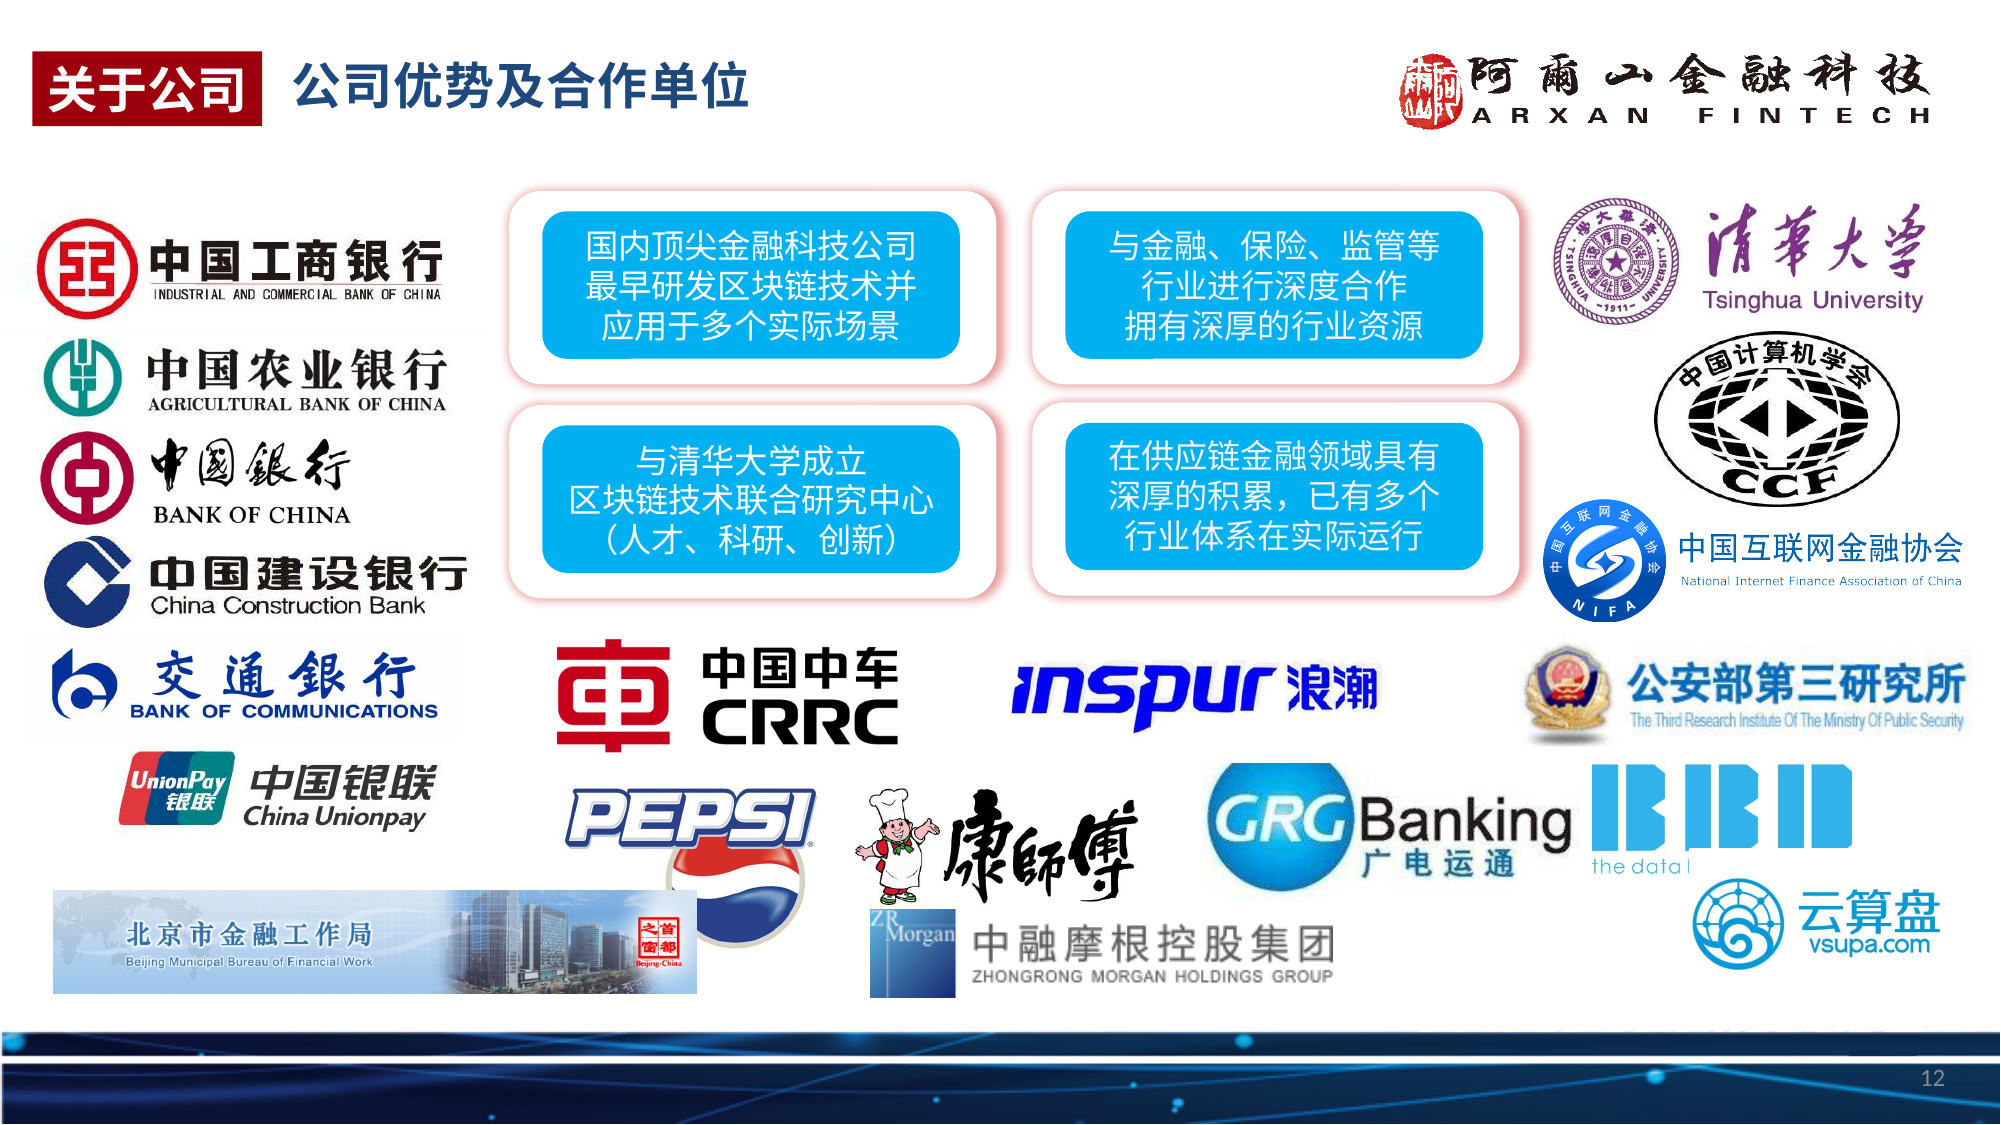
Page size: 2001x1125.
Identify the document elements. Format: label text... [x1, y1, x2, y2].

text_box 公司优势及合作单位 [115, 47, 927, 123]
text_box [508, 190, 1520, 599]
text_box 12 [1493, 1046, 1961, 1107]
picture [1394, 42, 1939, 138]
text_box 关于公司 [32, 51, 263, 127]
picture [0, 190, 2000, 1124]
